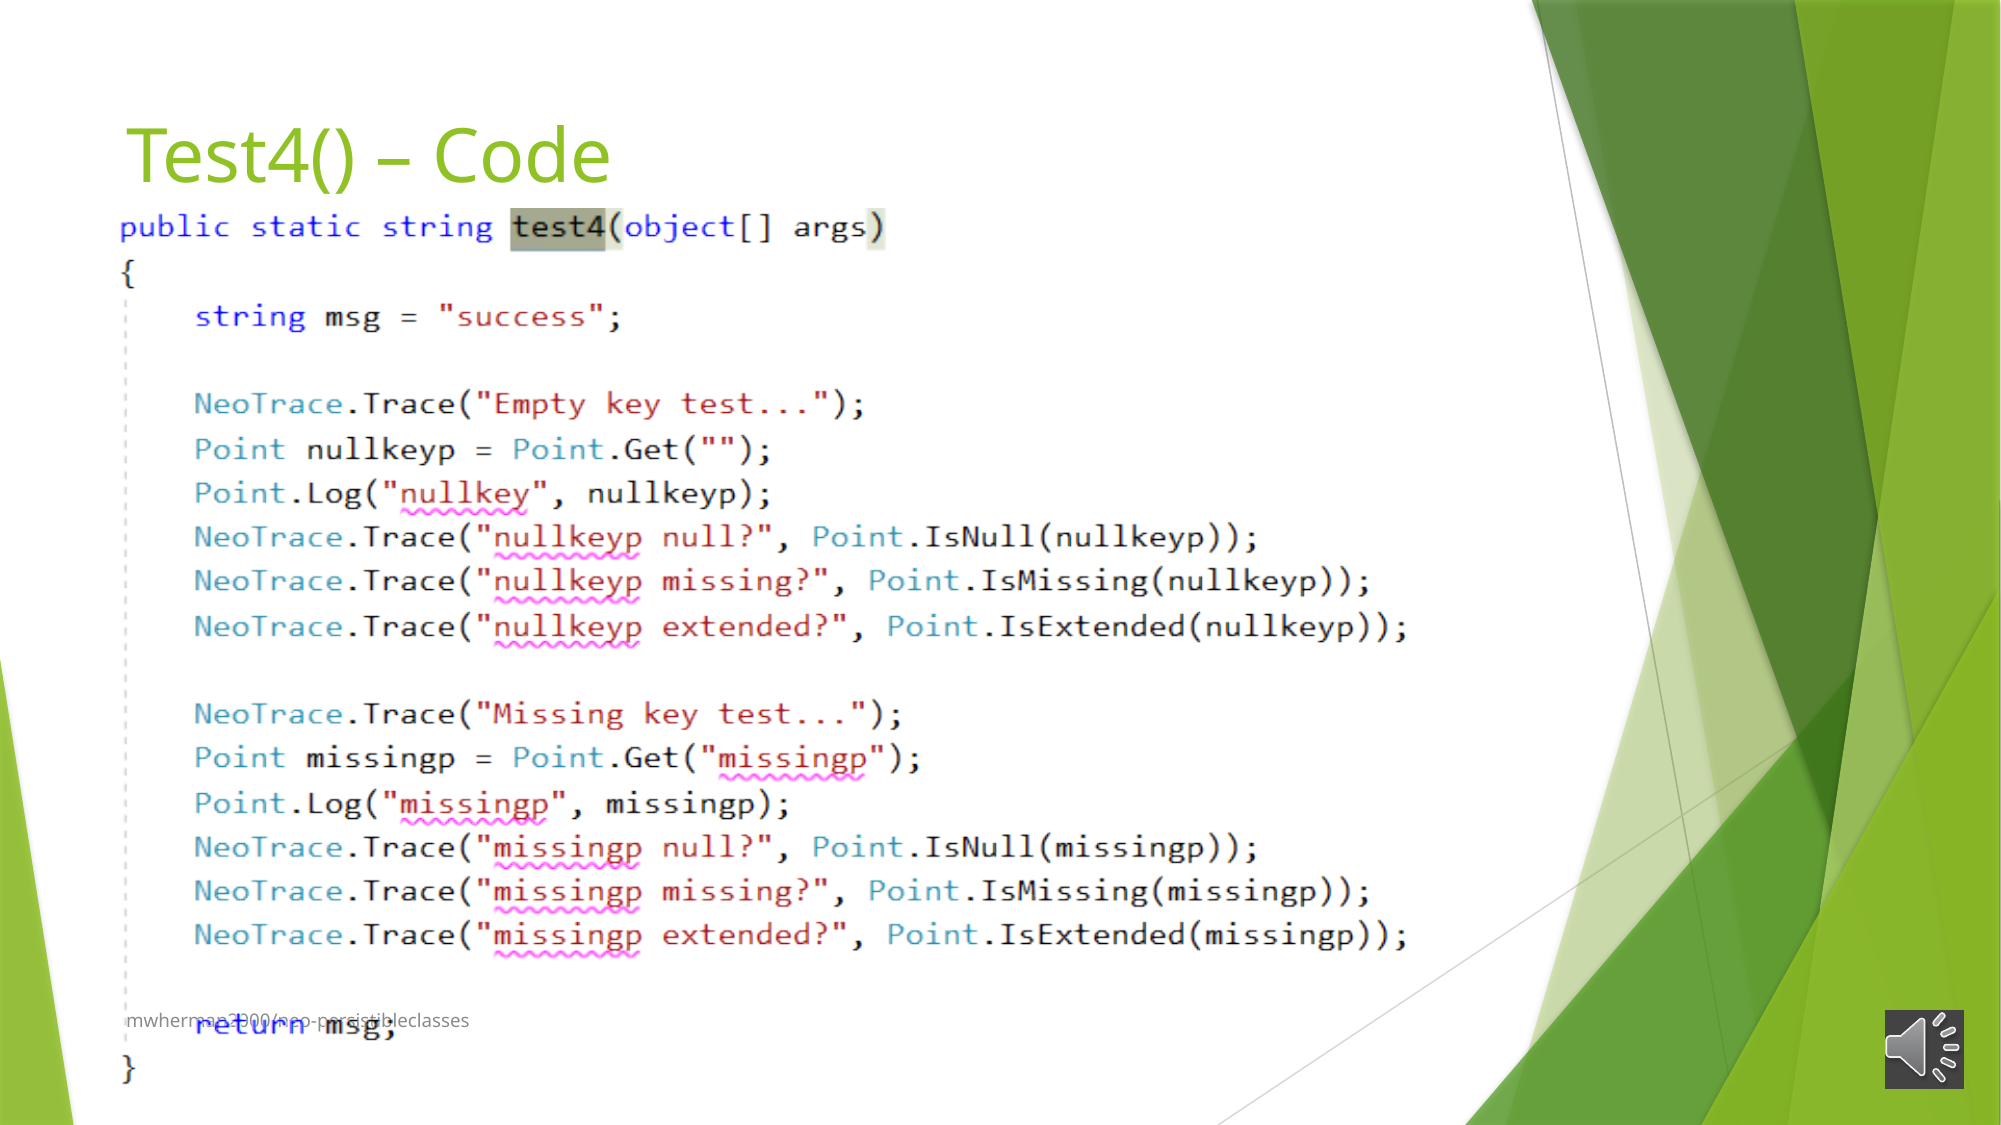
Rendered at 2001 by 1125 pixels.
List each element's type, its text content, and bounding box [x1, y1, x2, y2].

title Test4() – Code [111, 99, 1522, 207]
picture [110, 207, 1966, 1095]
